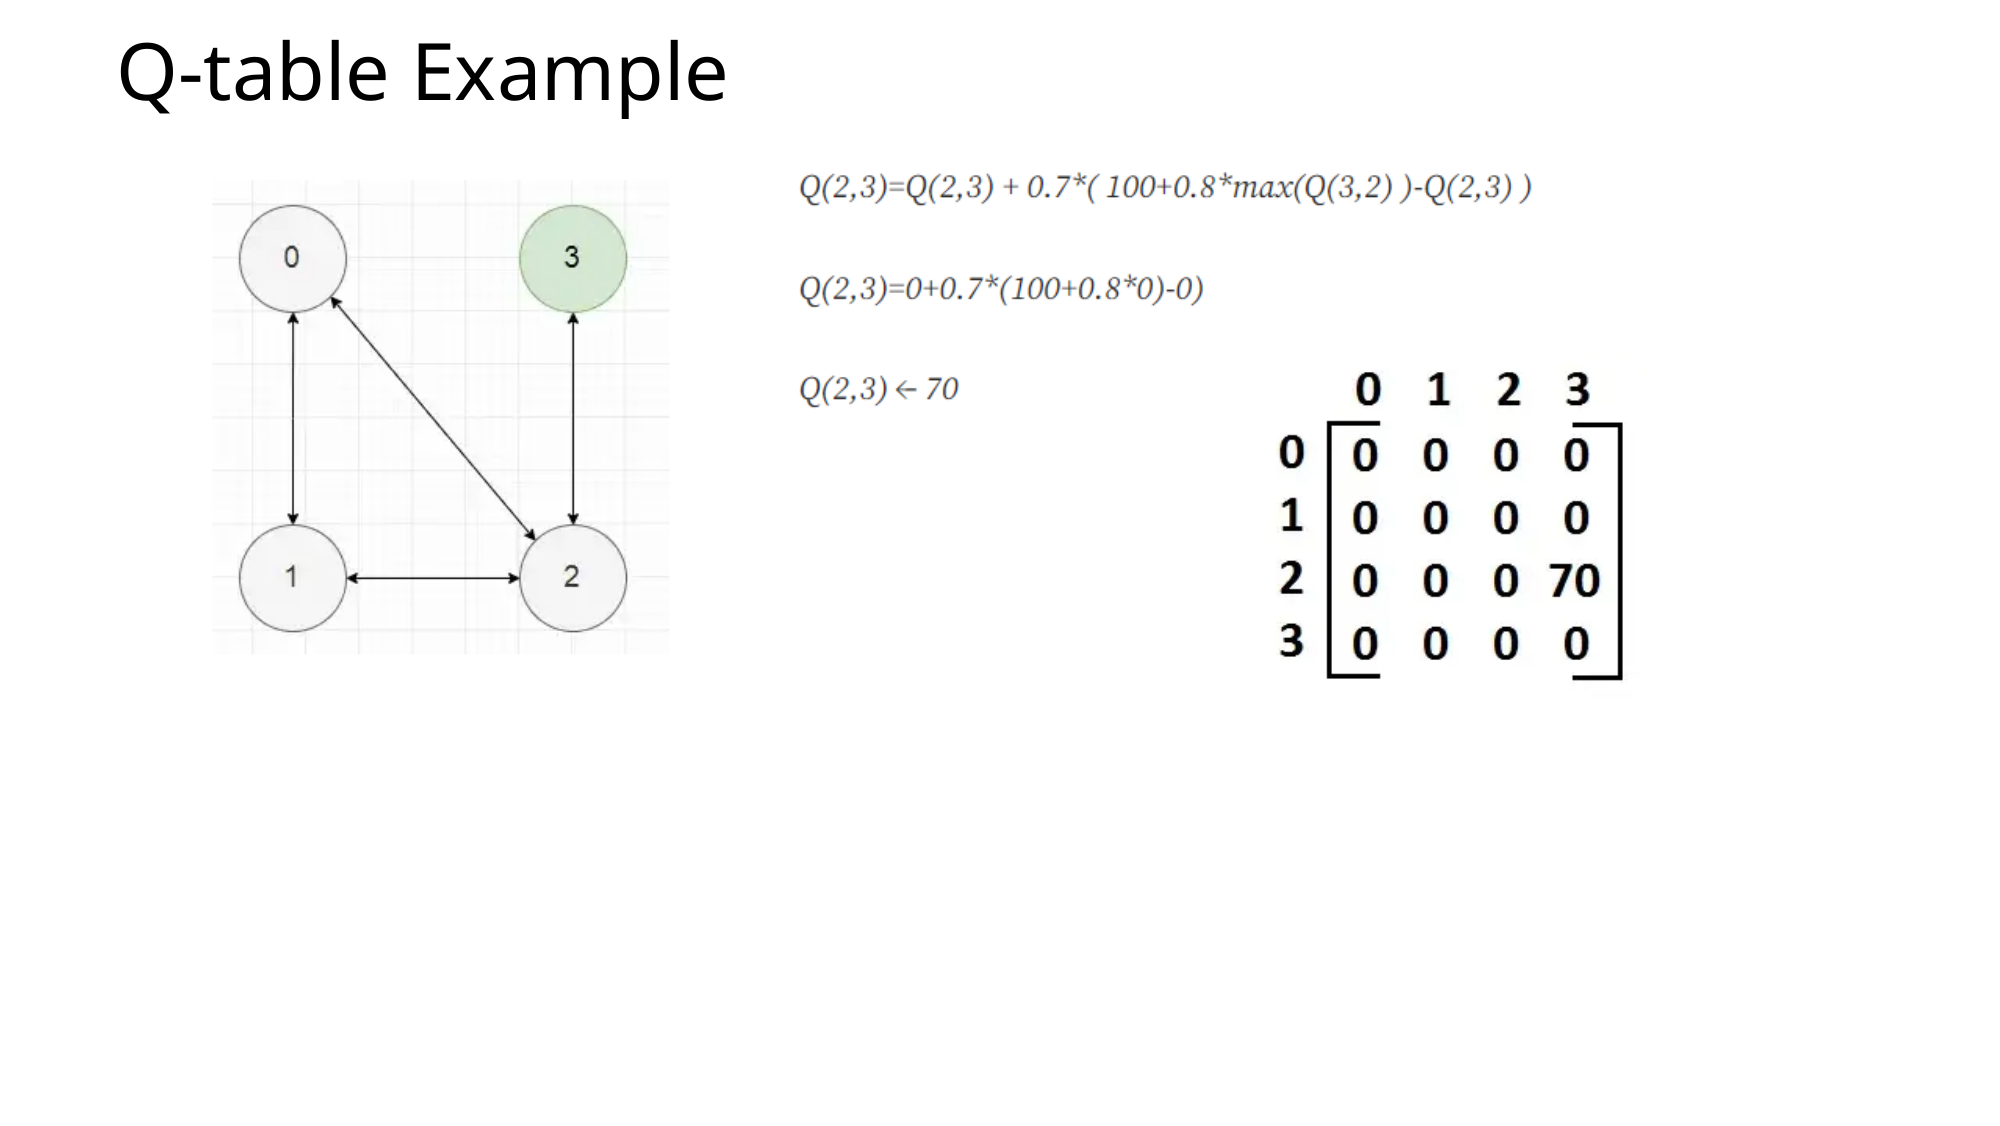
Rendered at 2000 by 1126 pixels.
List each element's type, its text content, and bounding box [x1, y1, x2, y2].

picture [786, 148, 1662, 704]
picture [160, 163, 687, 668]
title Q-table Example [99, 3, 1900, 134]
